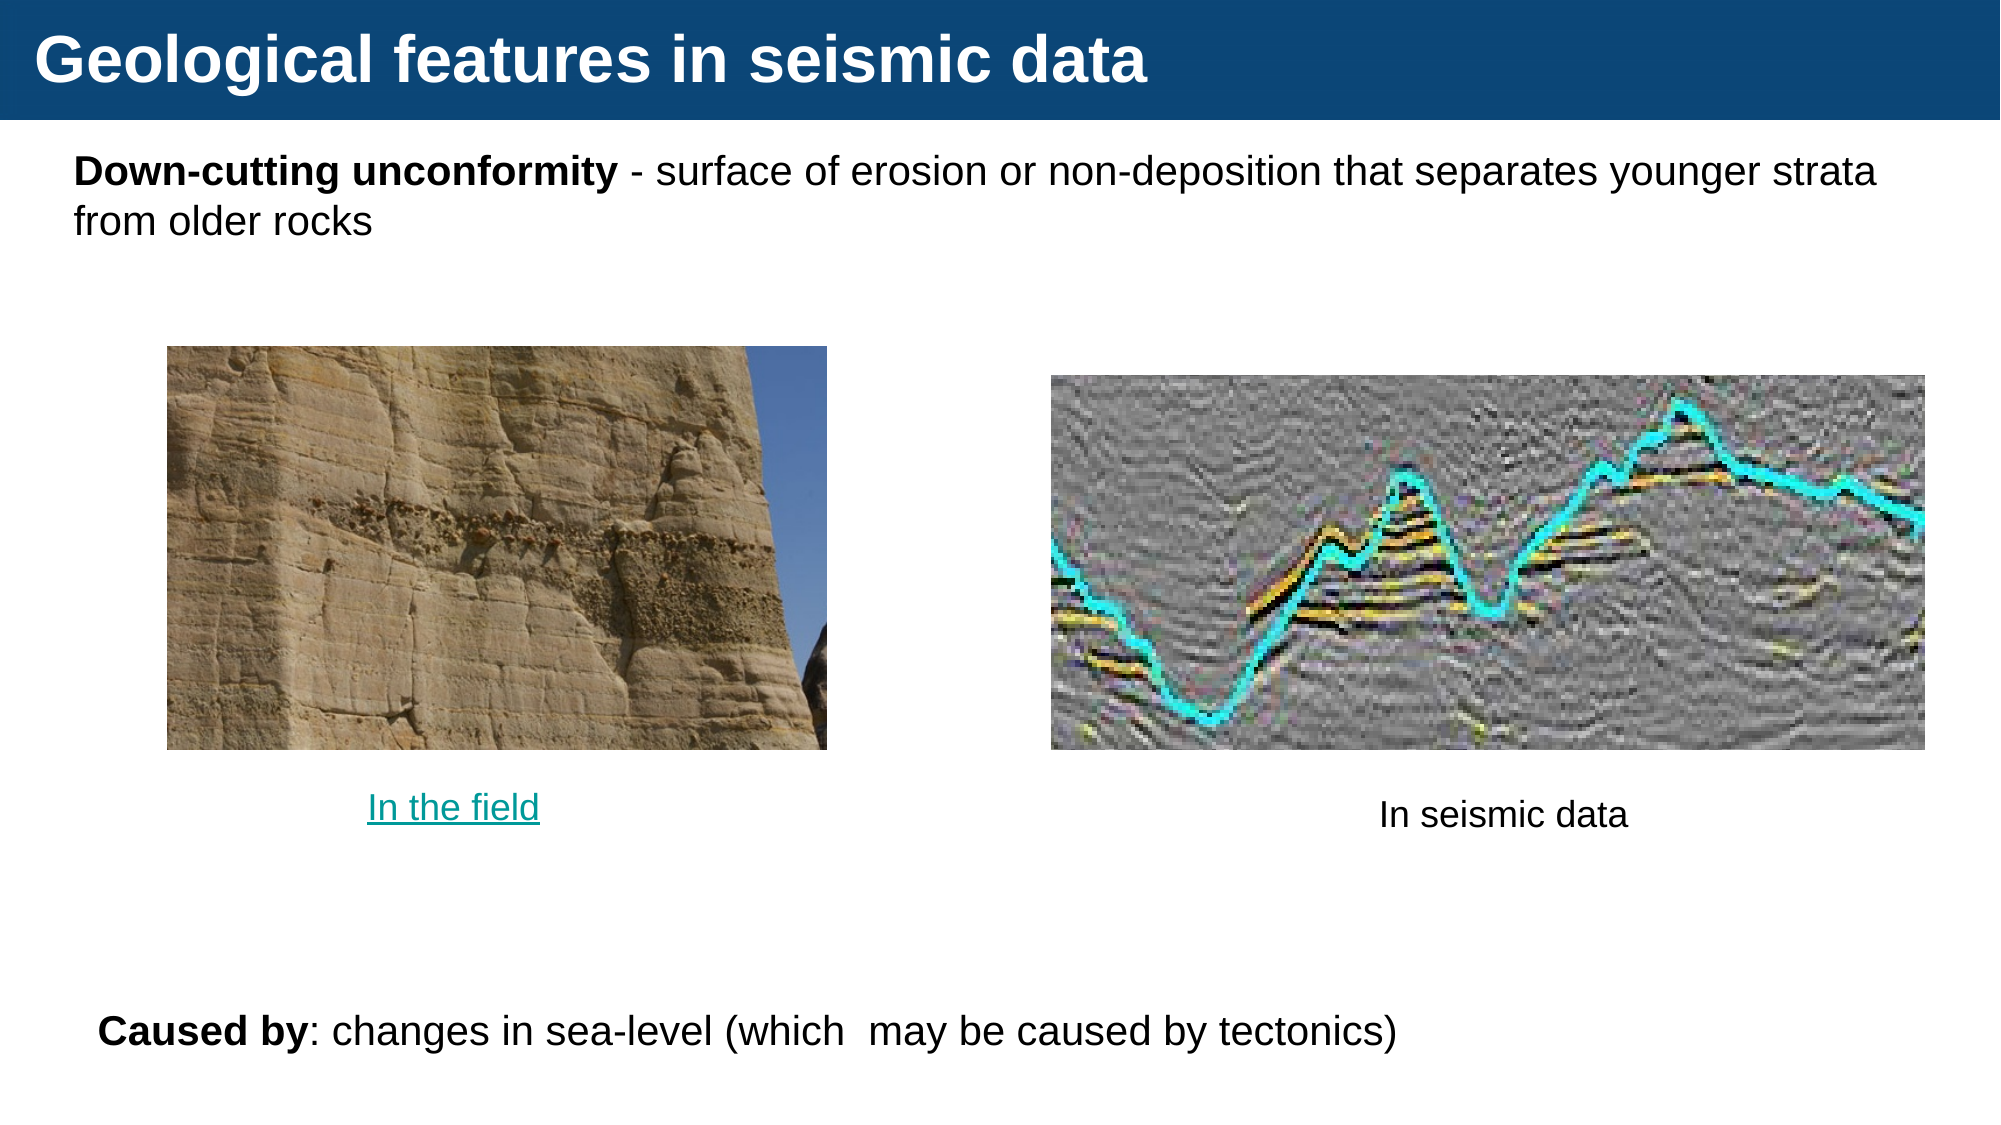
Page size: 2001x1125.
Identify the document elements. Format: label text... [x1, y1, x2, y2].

picture [167, 345, 827, 751]
text_box In seismic data [1363, 782, 1654, 842]
text_box Down-cutting unconformity - surface of erosion or non-deposition that separates younger strata from older rocks [58, 136, 1904, 252]
text_box In the field [352, 775, 556, 836]
title Geological features in seismic data [19, 19, 1489, 93]
text_box Caused by: changes in sea-level (which may be caused by tectonics) [82, 996, 1414, 1061]
picture [0, 0, 2000, 120]
picture [1050, 374, 1926, 751]
